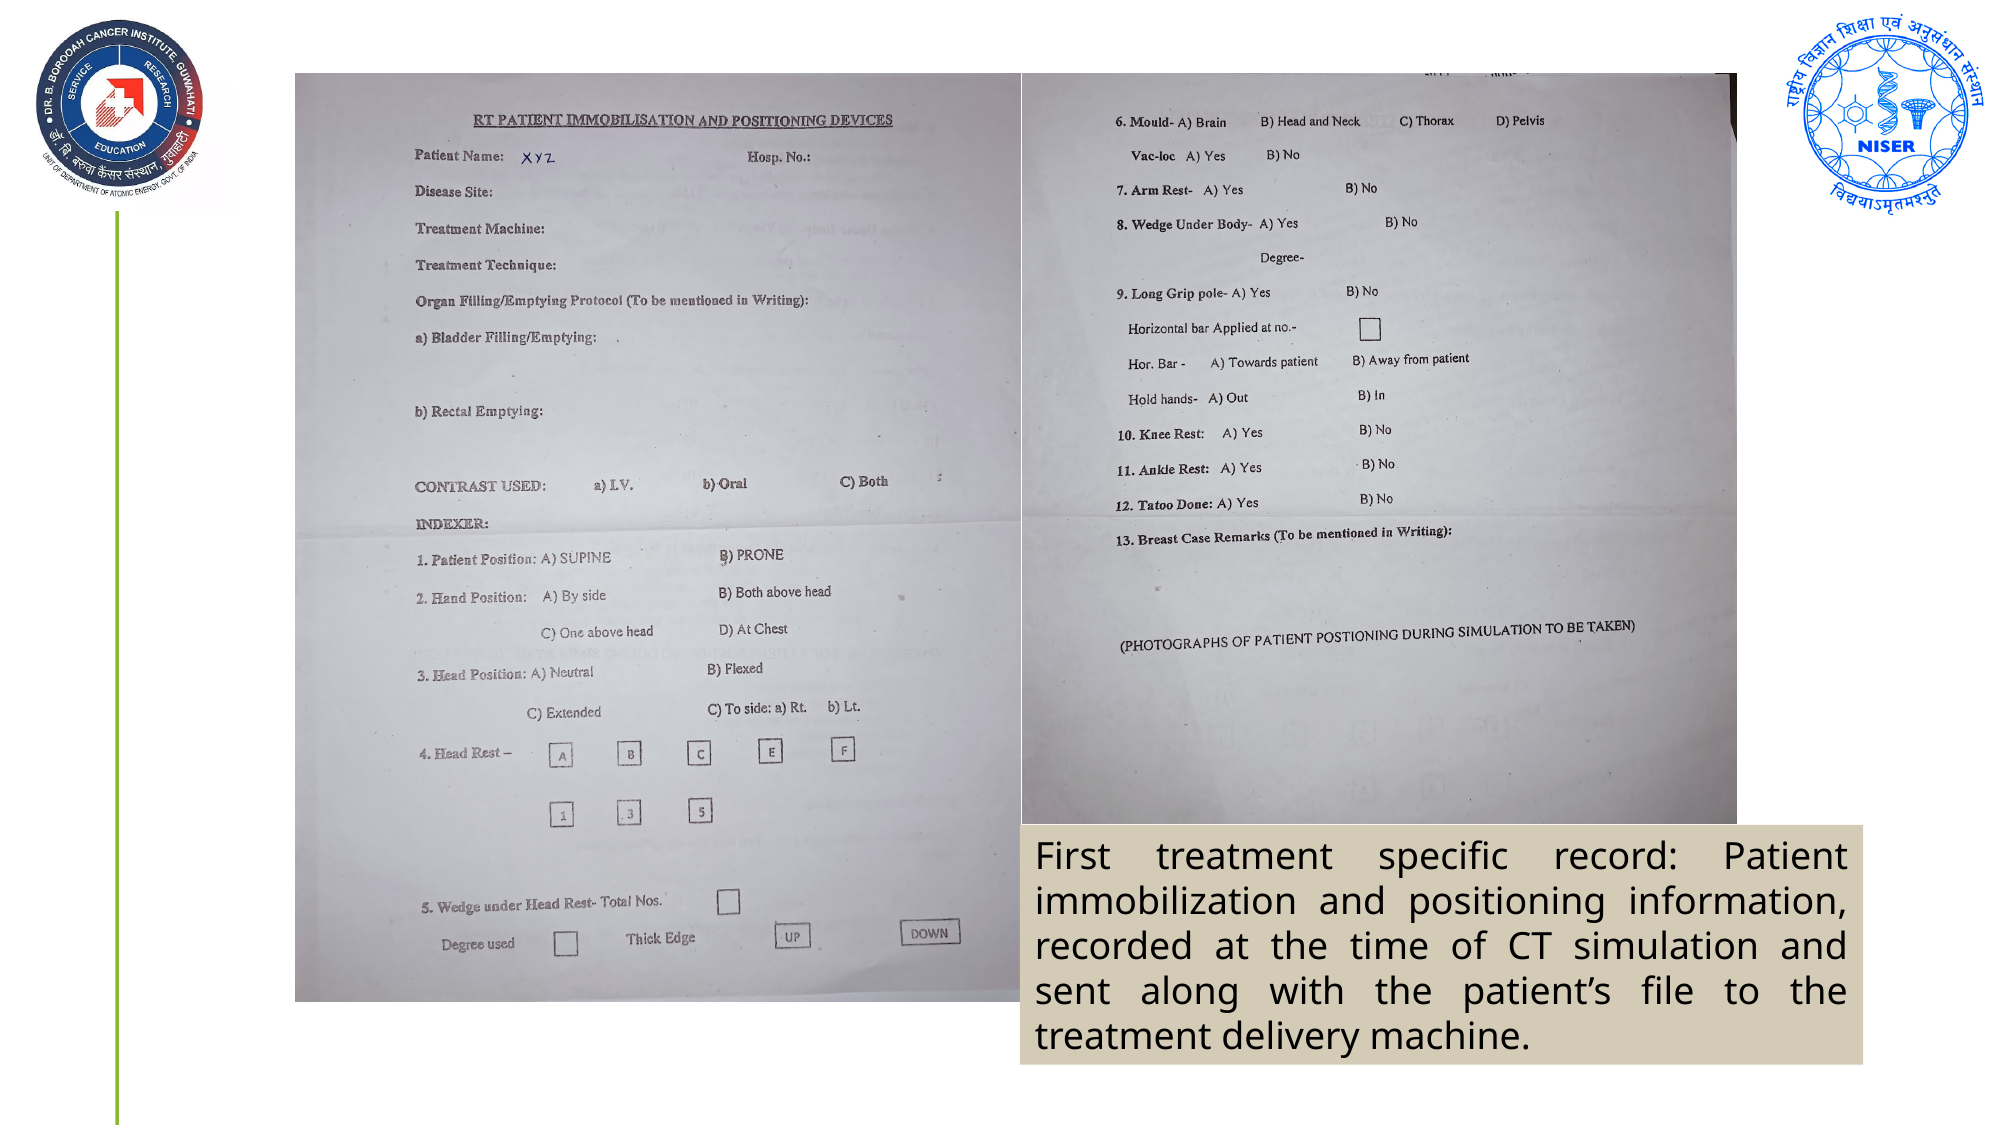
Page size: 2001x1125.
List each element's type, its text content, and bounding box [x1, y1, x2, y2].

picture [1786, 13, 1984, 220]
picture [295, 73, 1021, 1002]
text_box First treatment specific record: Patient immobilization and positioning information, recorded at the time of CT simulation and sent along with the patient’s file to the treatment delivery machine. [1019, 824, 1864, 1065]
picture [1022, 73, 1737, 824]
picture [0, 0, 236, 211]
